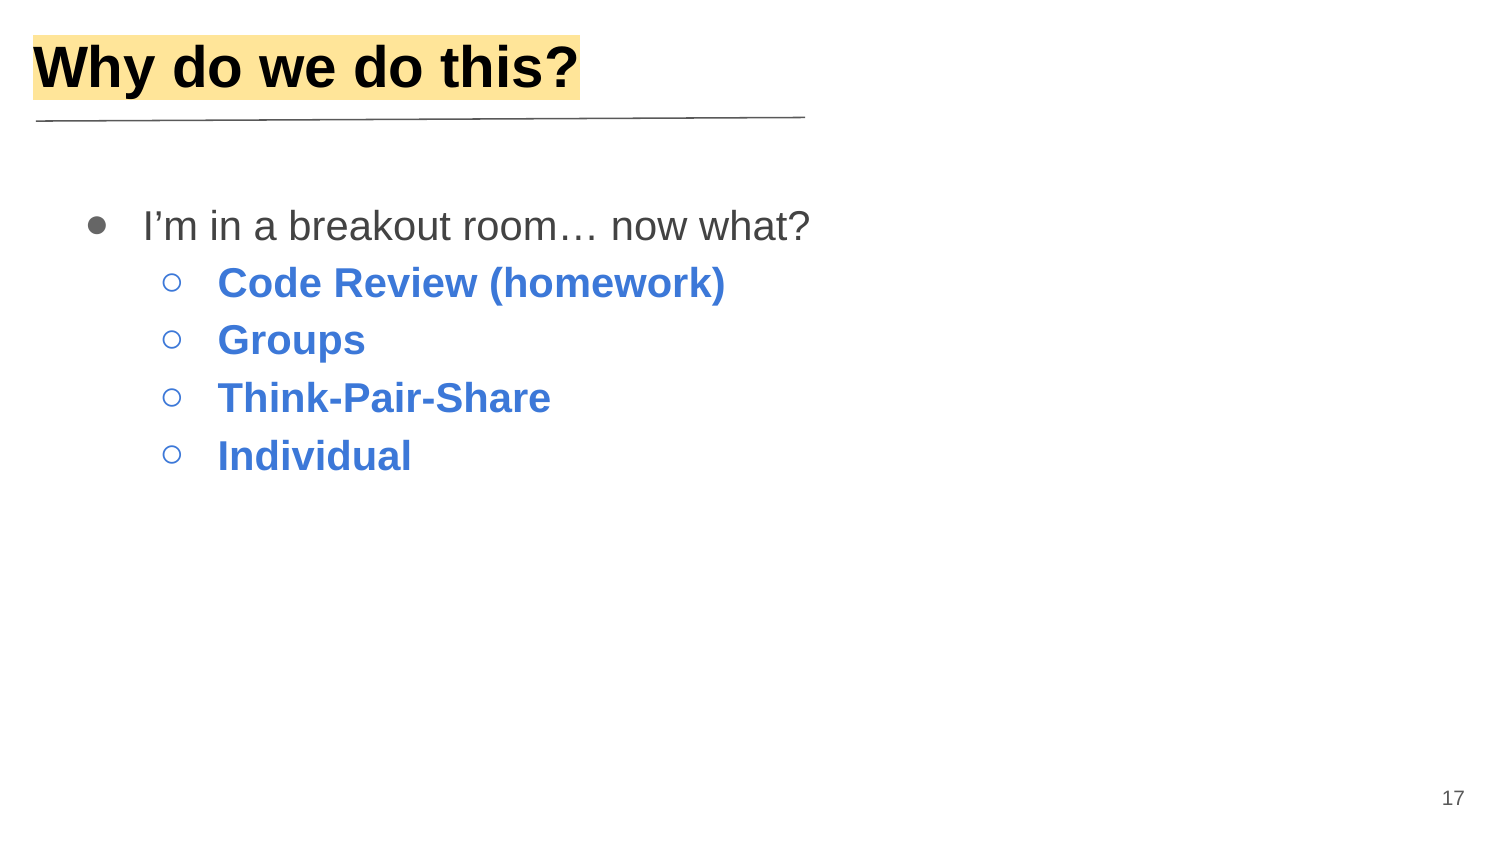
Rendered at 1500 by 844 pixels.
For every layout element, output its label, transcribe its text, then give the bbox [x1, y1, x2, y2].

slide_number ‹#› [1389, 764, 1480, 830]
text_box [35, 117, 806, 122]
title Why do we do this? [18, 14, 1416, 109]
text_box I’m in a breakout room… now what? Code Review (homework) Groups Think-Pair-Share Individual [52, 175, 1162, 668]
